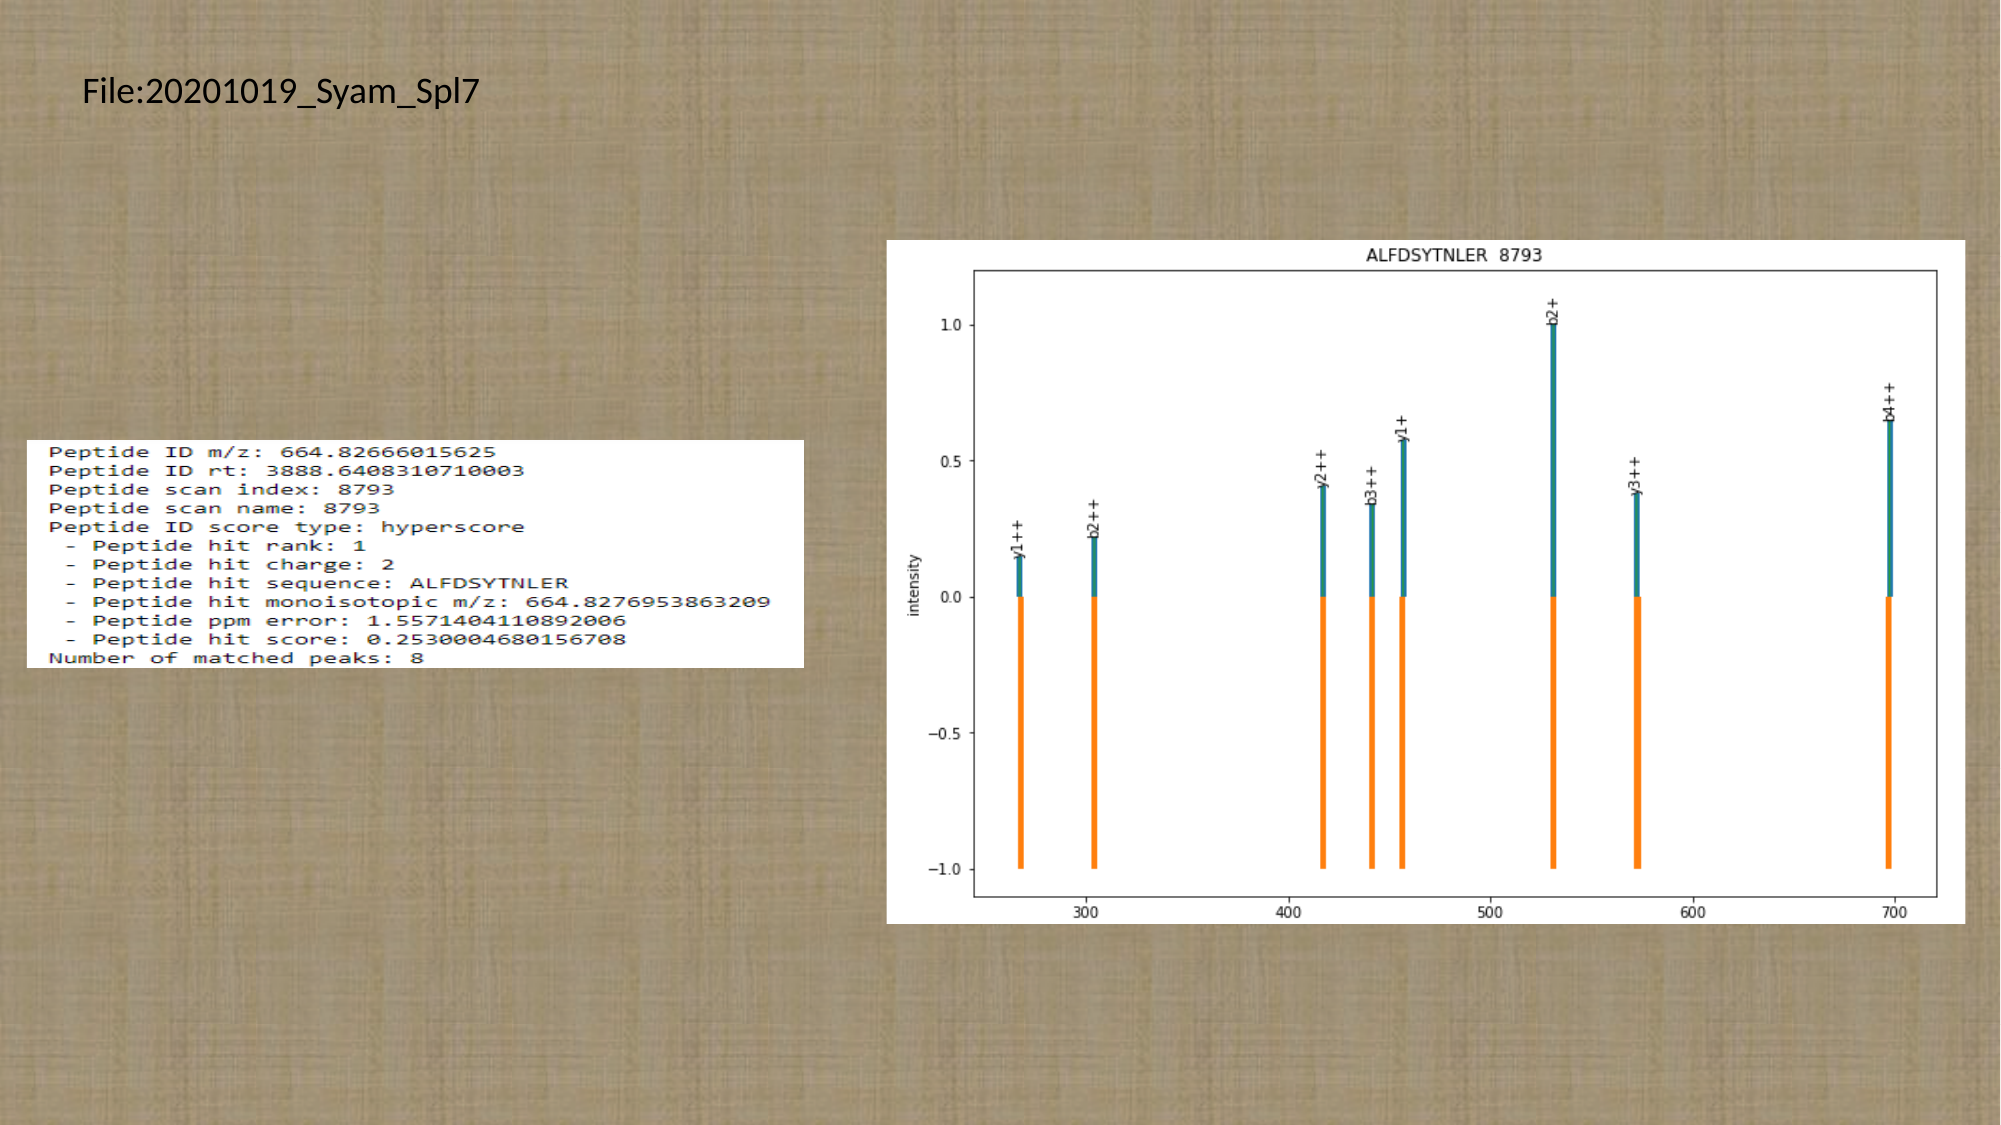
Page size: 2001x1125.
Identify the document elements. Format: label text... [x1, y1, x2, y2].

picture [0, 0, 2001, 1125]
text_box File:20201019_Syam_Spl7 [67, 59, 496, 119]
